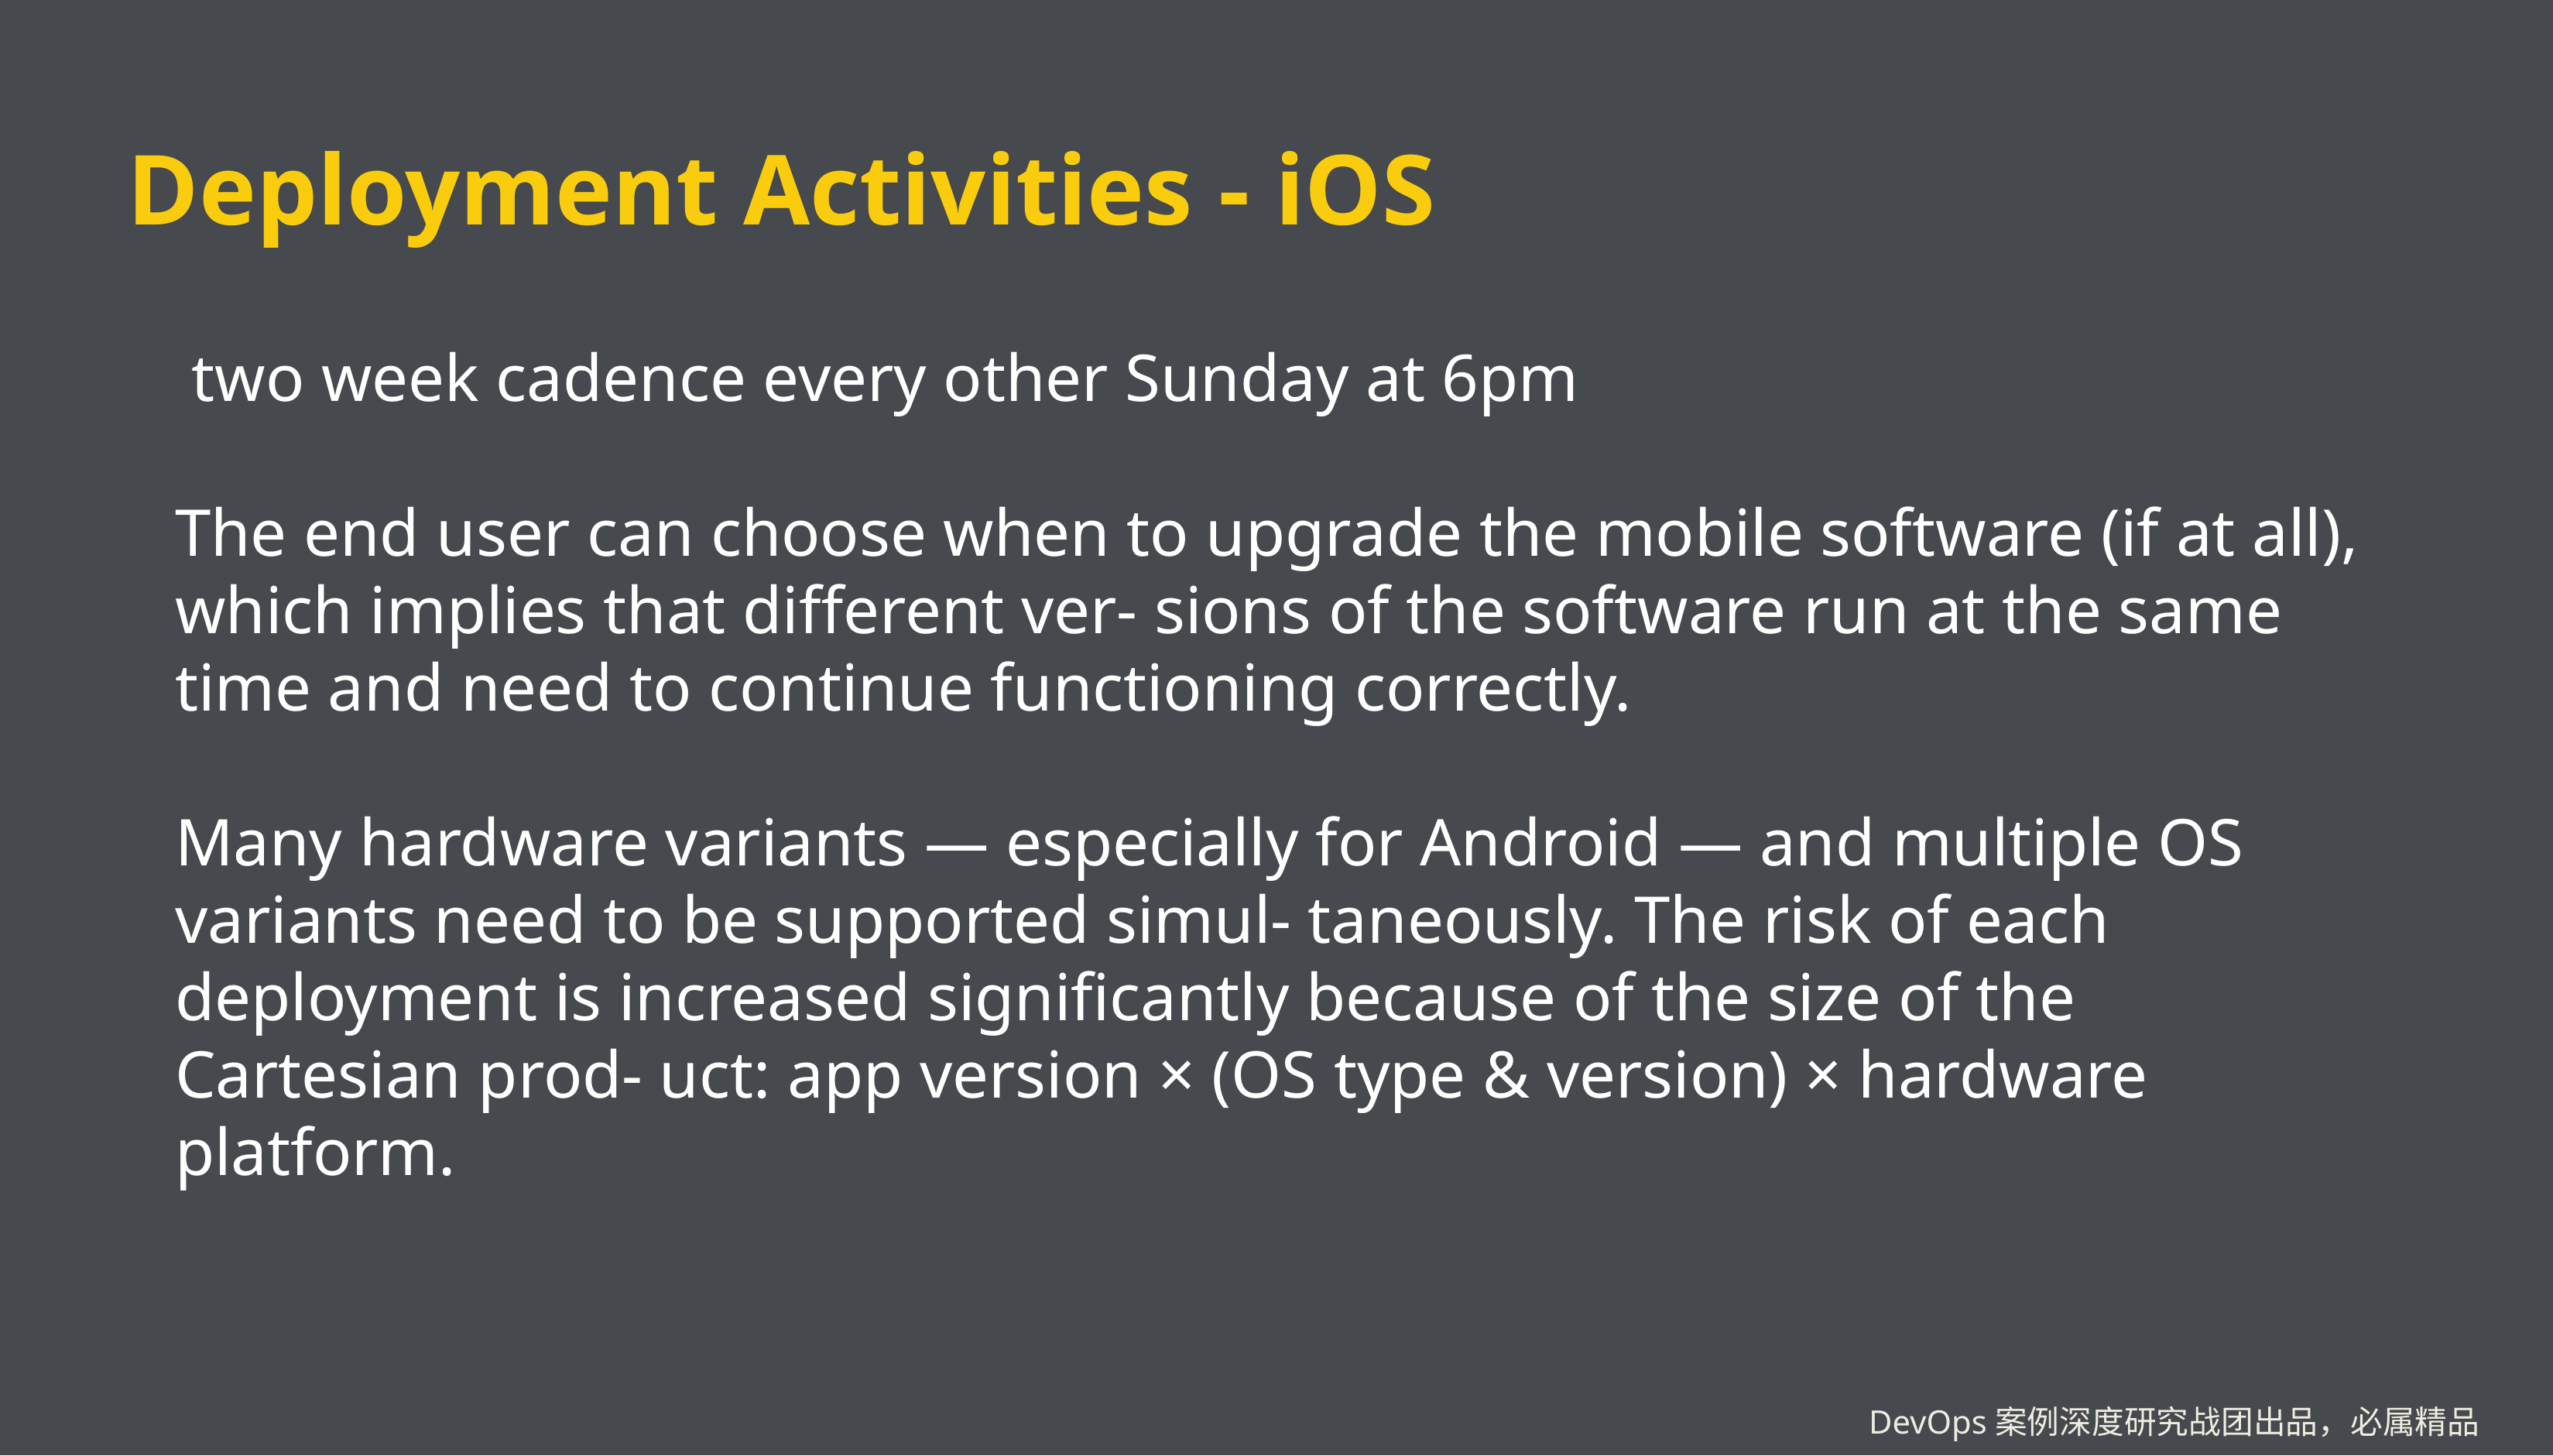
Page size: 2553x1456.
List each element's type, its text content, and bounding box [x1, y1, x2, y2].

title Deployment Activities - iOS [127, 128, 2425, 372]
text_box two week cadence every other Sunday at 6pm The end user can choose when to upgrade the mobile software (if at all), which implies that different ver- sions of the software run at the same time and need to continue functioning correctly. Many hardware variants — especially for Android — and multiple OS variants need to be supported simul- taneously. The risk of each deployment is increased significantly because of the size of the Cartesian prod- uct: app version × (OS type & version) × hardware platform. [163, 331, 2390, 1299]
